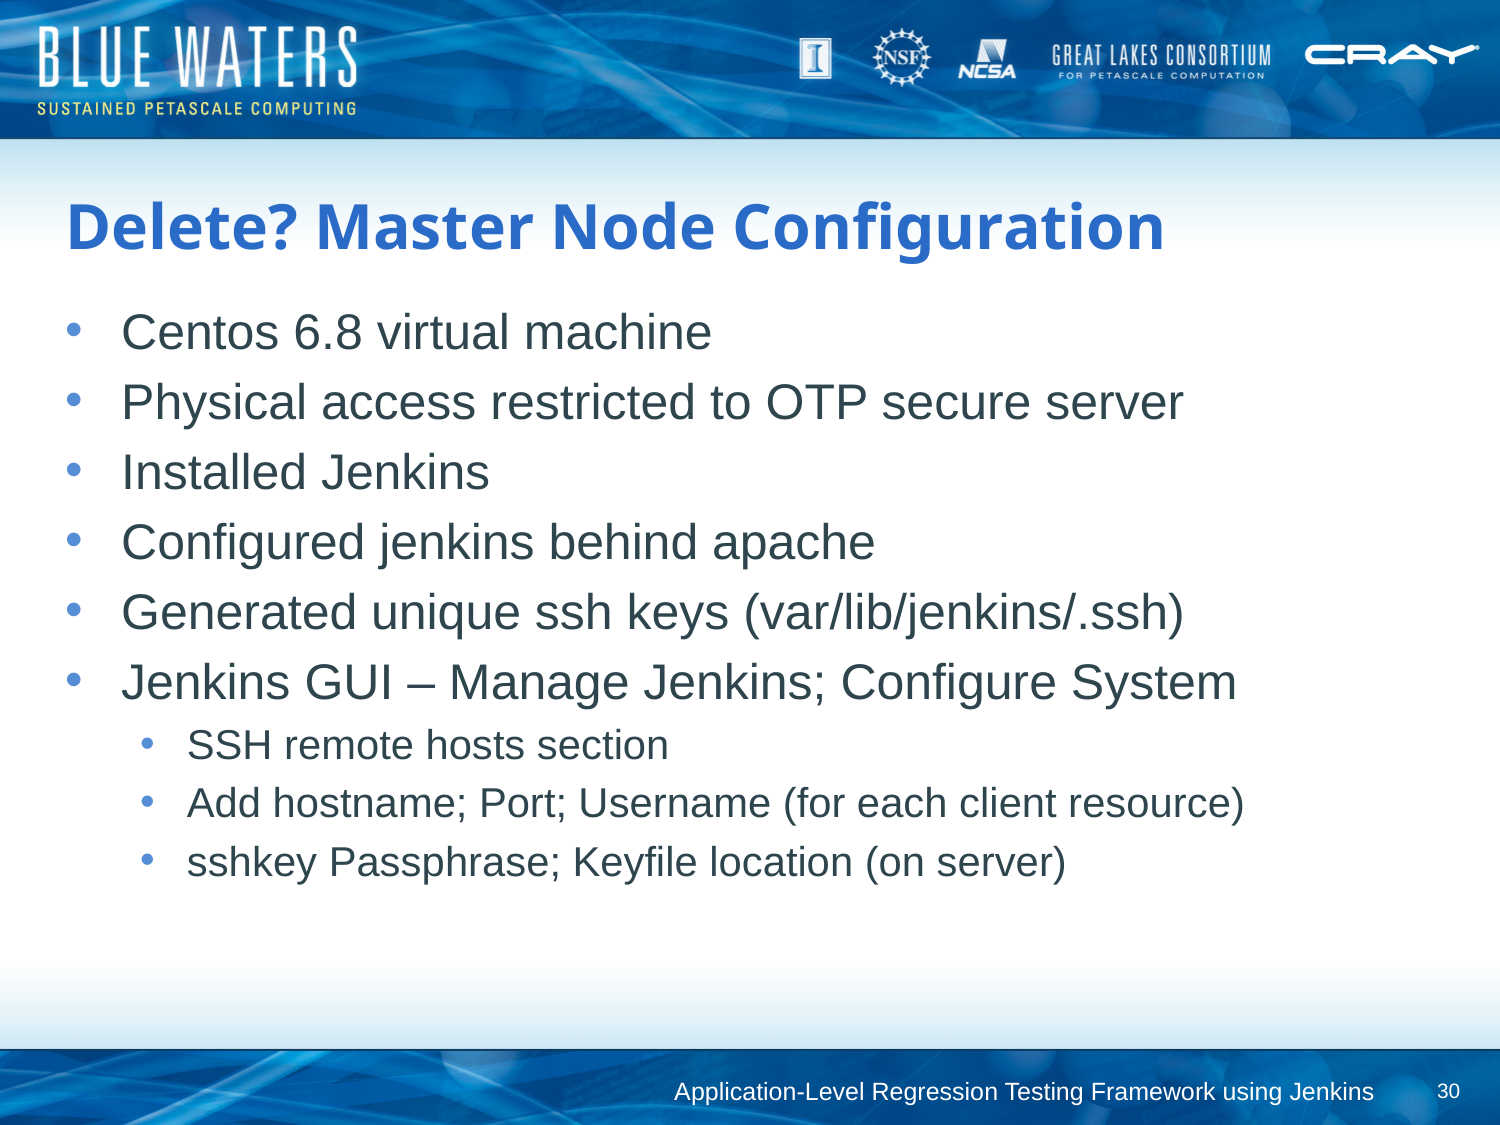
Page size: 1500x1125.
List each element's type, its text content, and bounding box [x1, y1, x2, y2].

slide_number 30 [1400, 1067, 1475, 1113]
picture [0, 0, 1500, 1125]
footer Application-Level Regression Testing Framework using Jenkins [650, 1067, 1400, 1113]
list Centos 6.8 virtual machine Physical access restricted to OTP secure server Installed Jenkins Configured jenkins behind apache Generated unique ssh keys (var/lib/jenkins/.ssh) Jenkins GUI – Manage Jenkins; Configure System SSH remote hosts section Add hostname; Port; Username (for each client resource) sshkey Passphrase; Keyfile location (on server) [50, 292, 1425, 980]
title Delete? Master Node Configuration [50, 162, 1425, 288]
